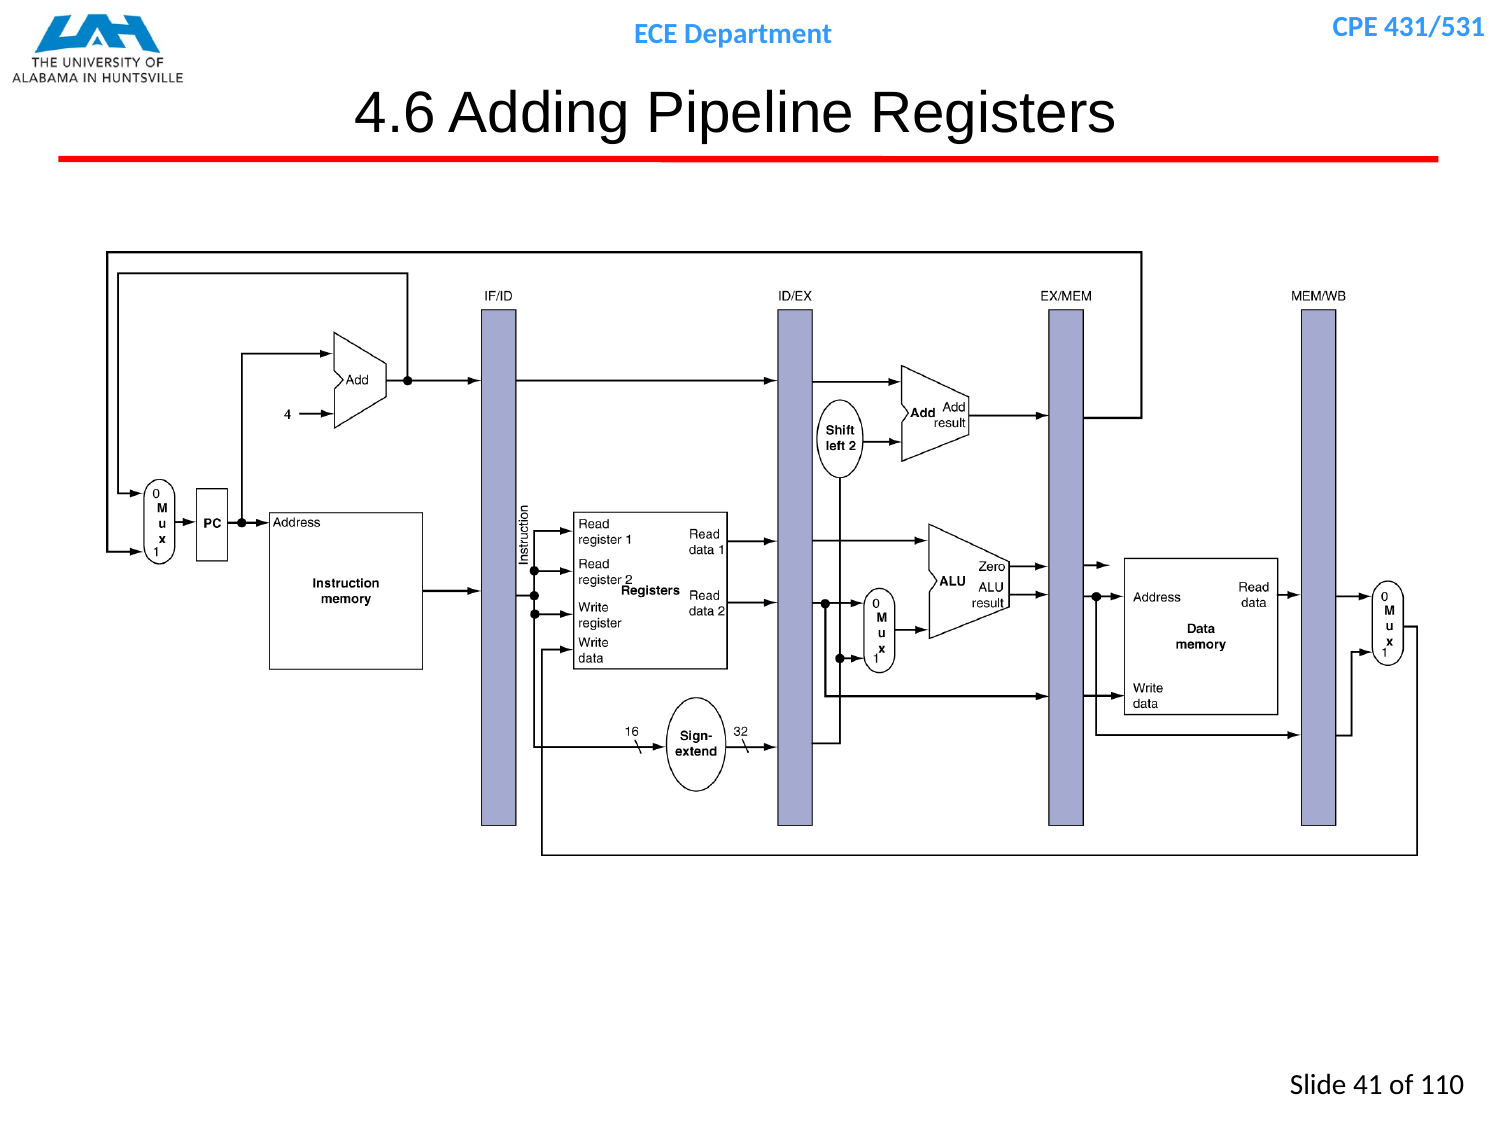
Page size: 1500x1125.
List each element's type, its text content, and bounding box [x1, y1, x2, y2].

title 4.6 Adding Pipeline Registers [0, 57, 1473, 161]
picture [0, 0, 194, 57]
picture [106, 251, 1419, 856]
